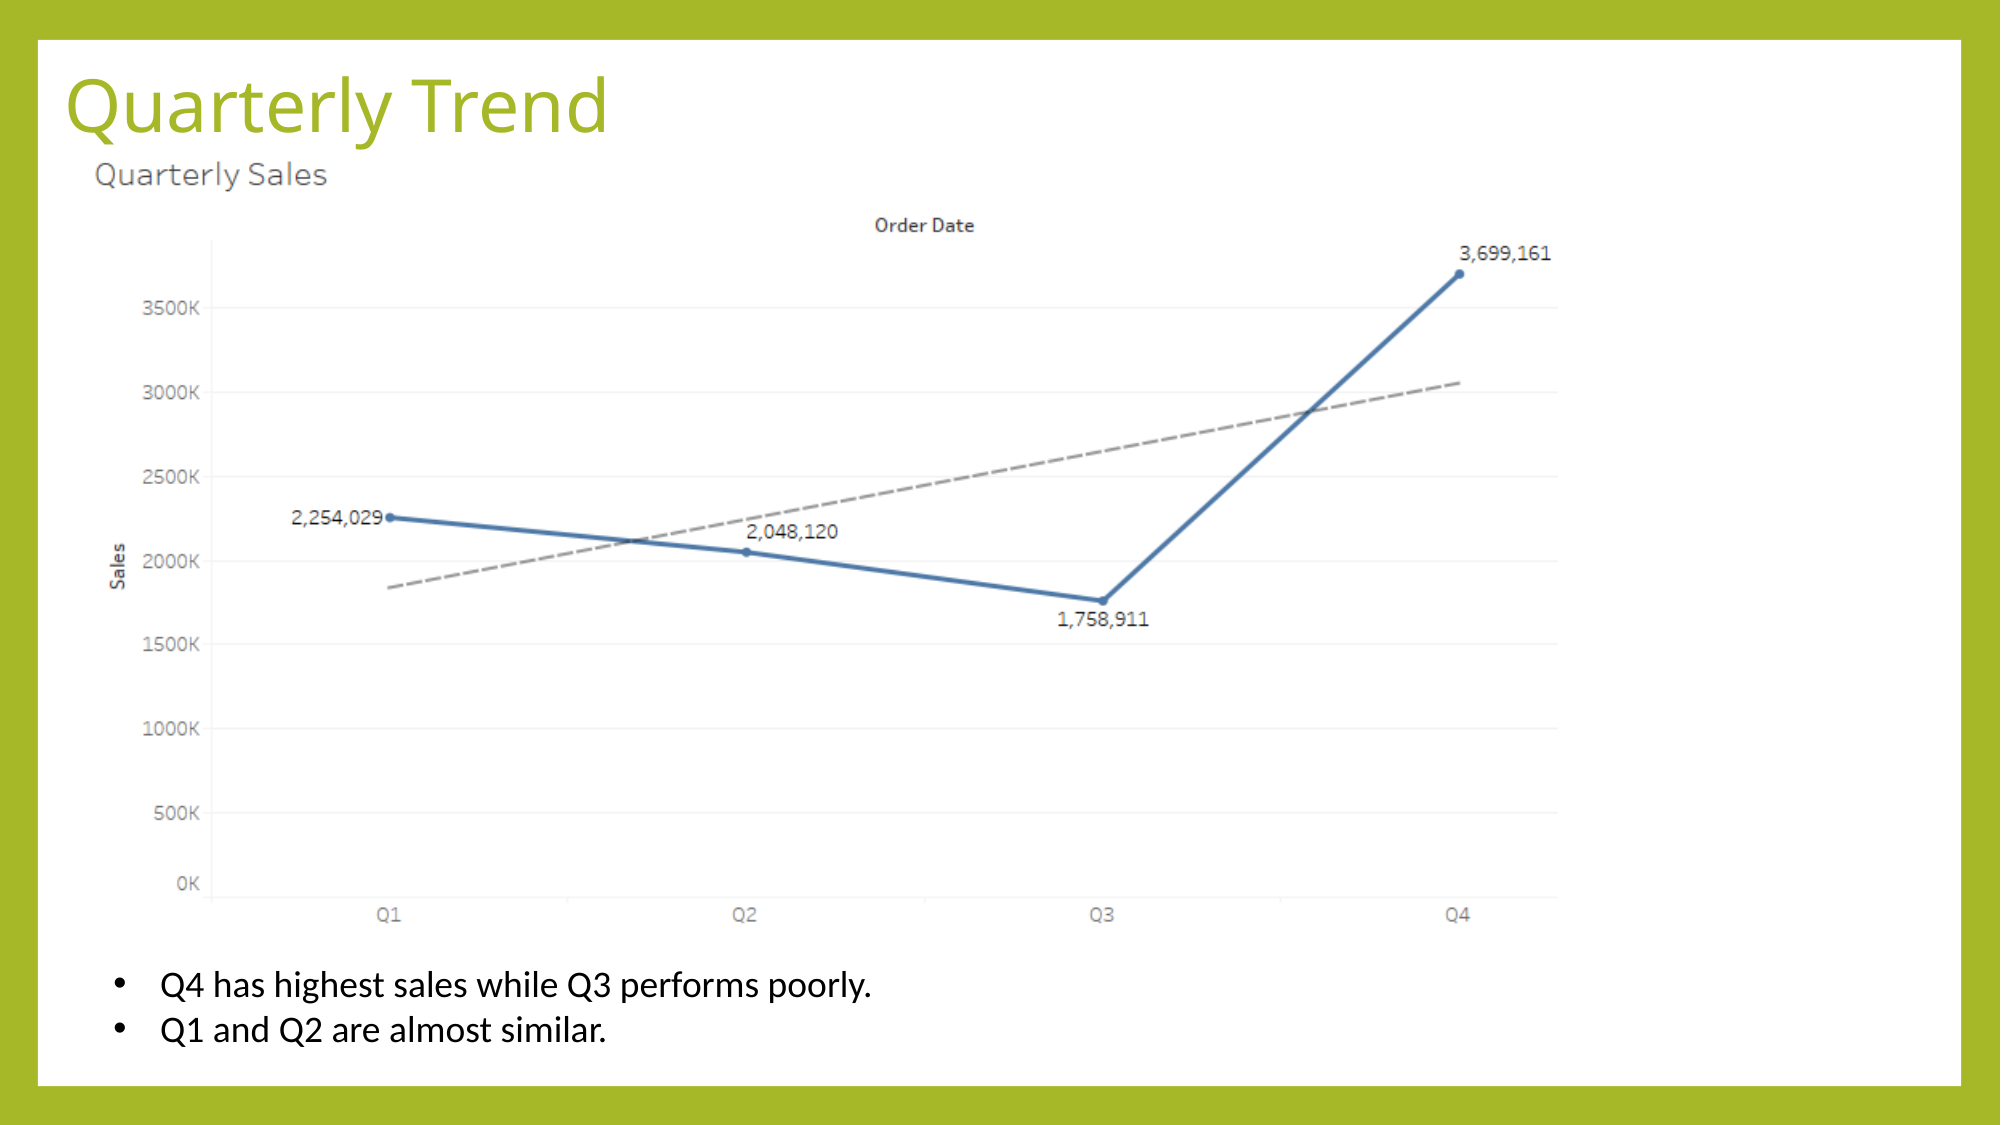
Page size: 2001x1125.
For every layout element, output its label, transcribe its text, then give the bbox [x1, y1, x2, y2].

text_box Q4 has highest sales while Q3 performs poorly. Q1 and Q2 are almost similar. [98, 952, 1522, 1058]
picture [87, 153, 1559, 933]
text_box Quarterly Trend [49, 37, 757, 180]
